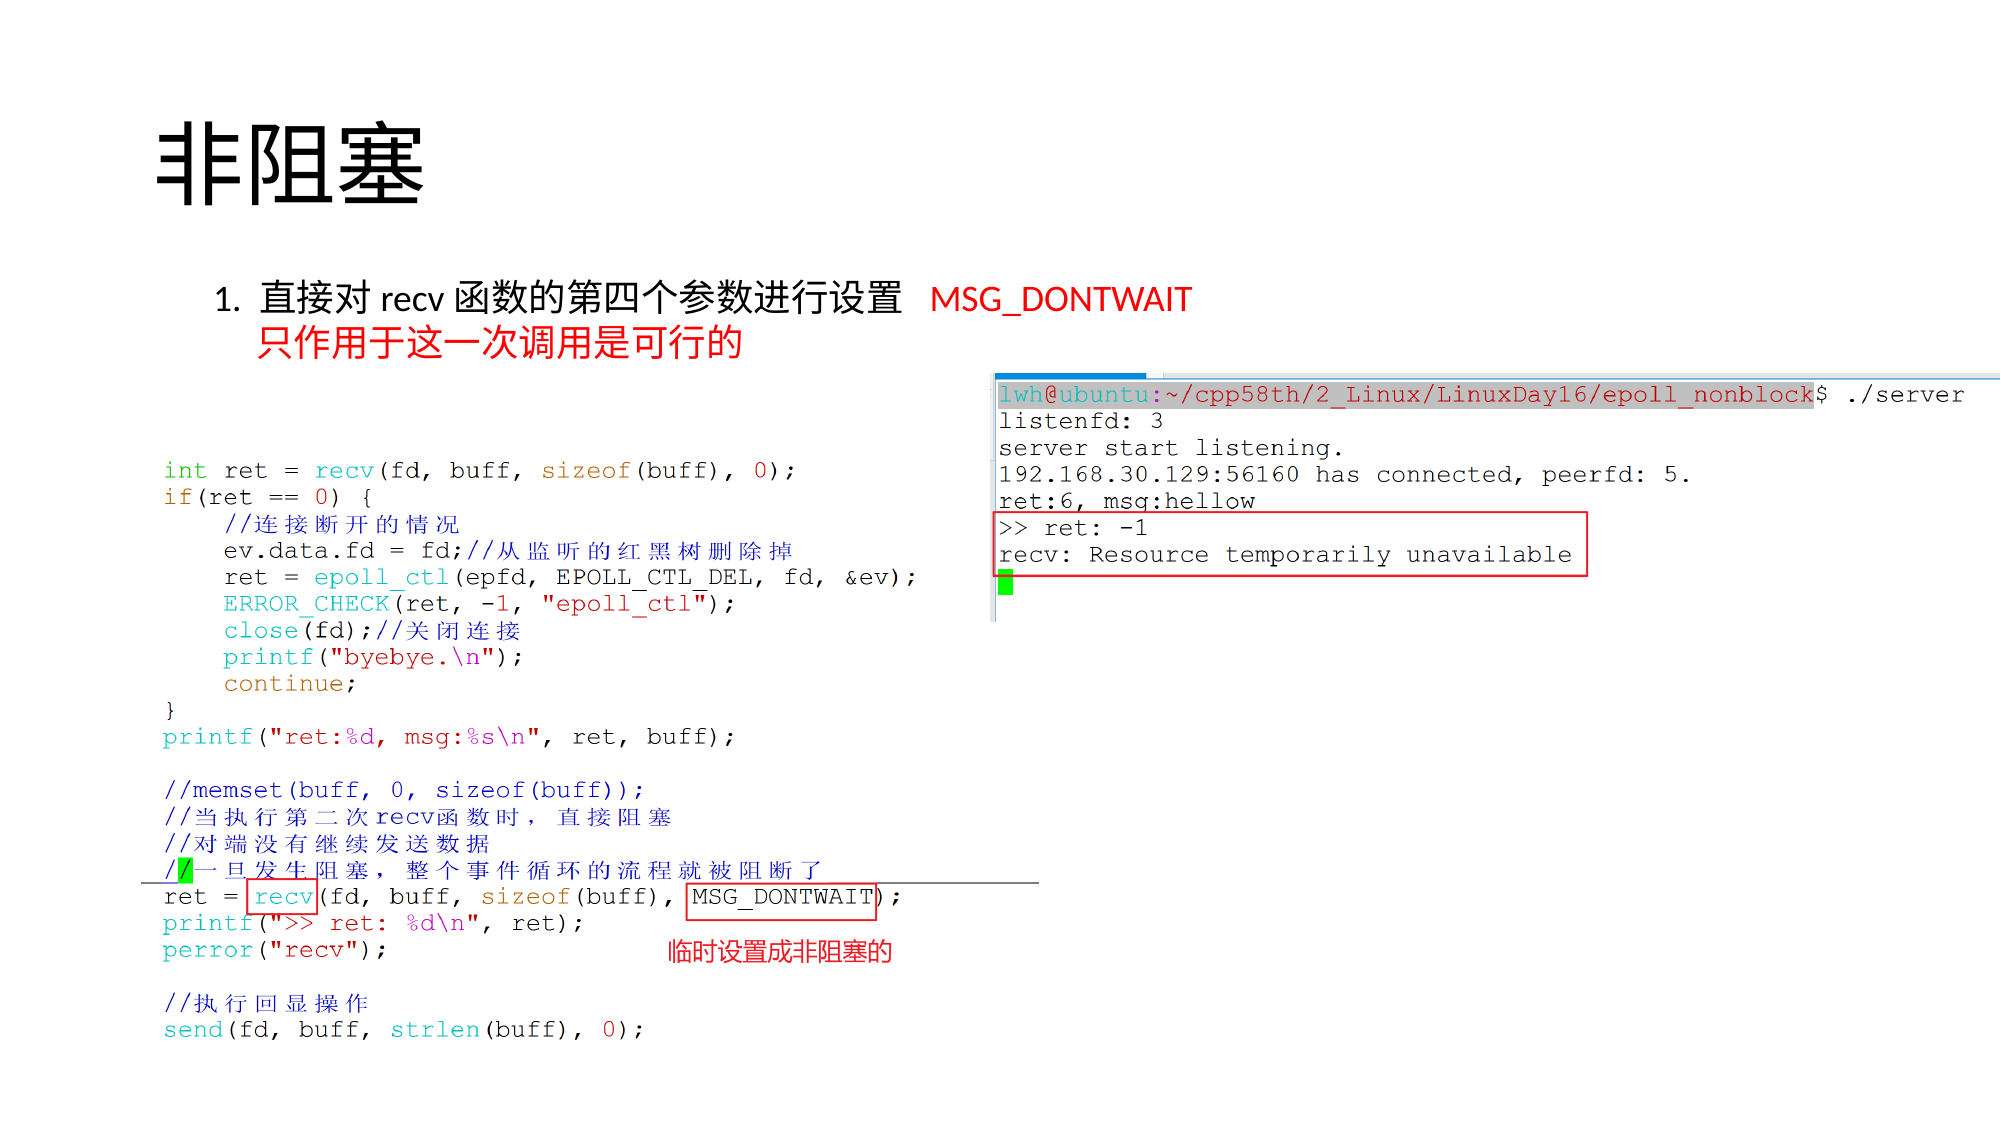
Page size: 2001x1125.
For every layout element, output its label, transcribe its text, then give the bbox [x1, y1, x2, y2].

text_box 1. 直接对recv函数的第四个参数进行设置 MSG_DONTWAIT 只作用于这一次调用是可行的 [198, 266, 1484, 417]
title 非阻塞 [137, 59, 1863, 278]
picture [141, 373, 2000, 1054]
